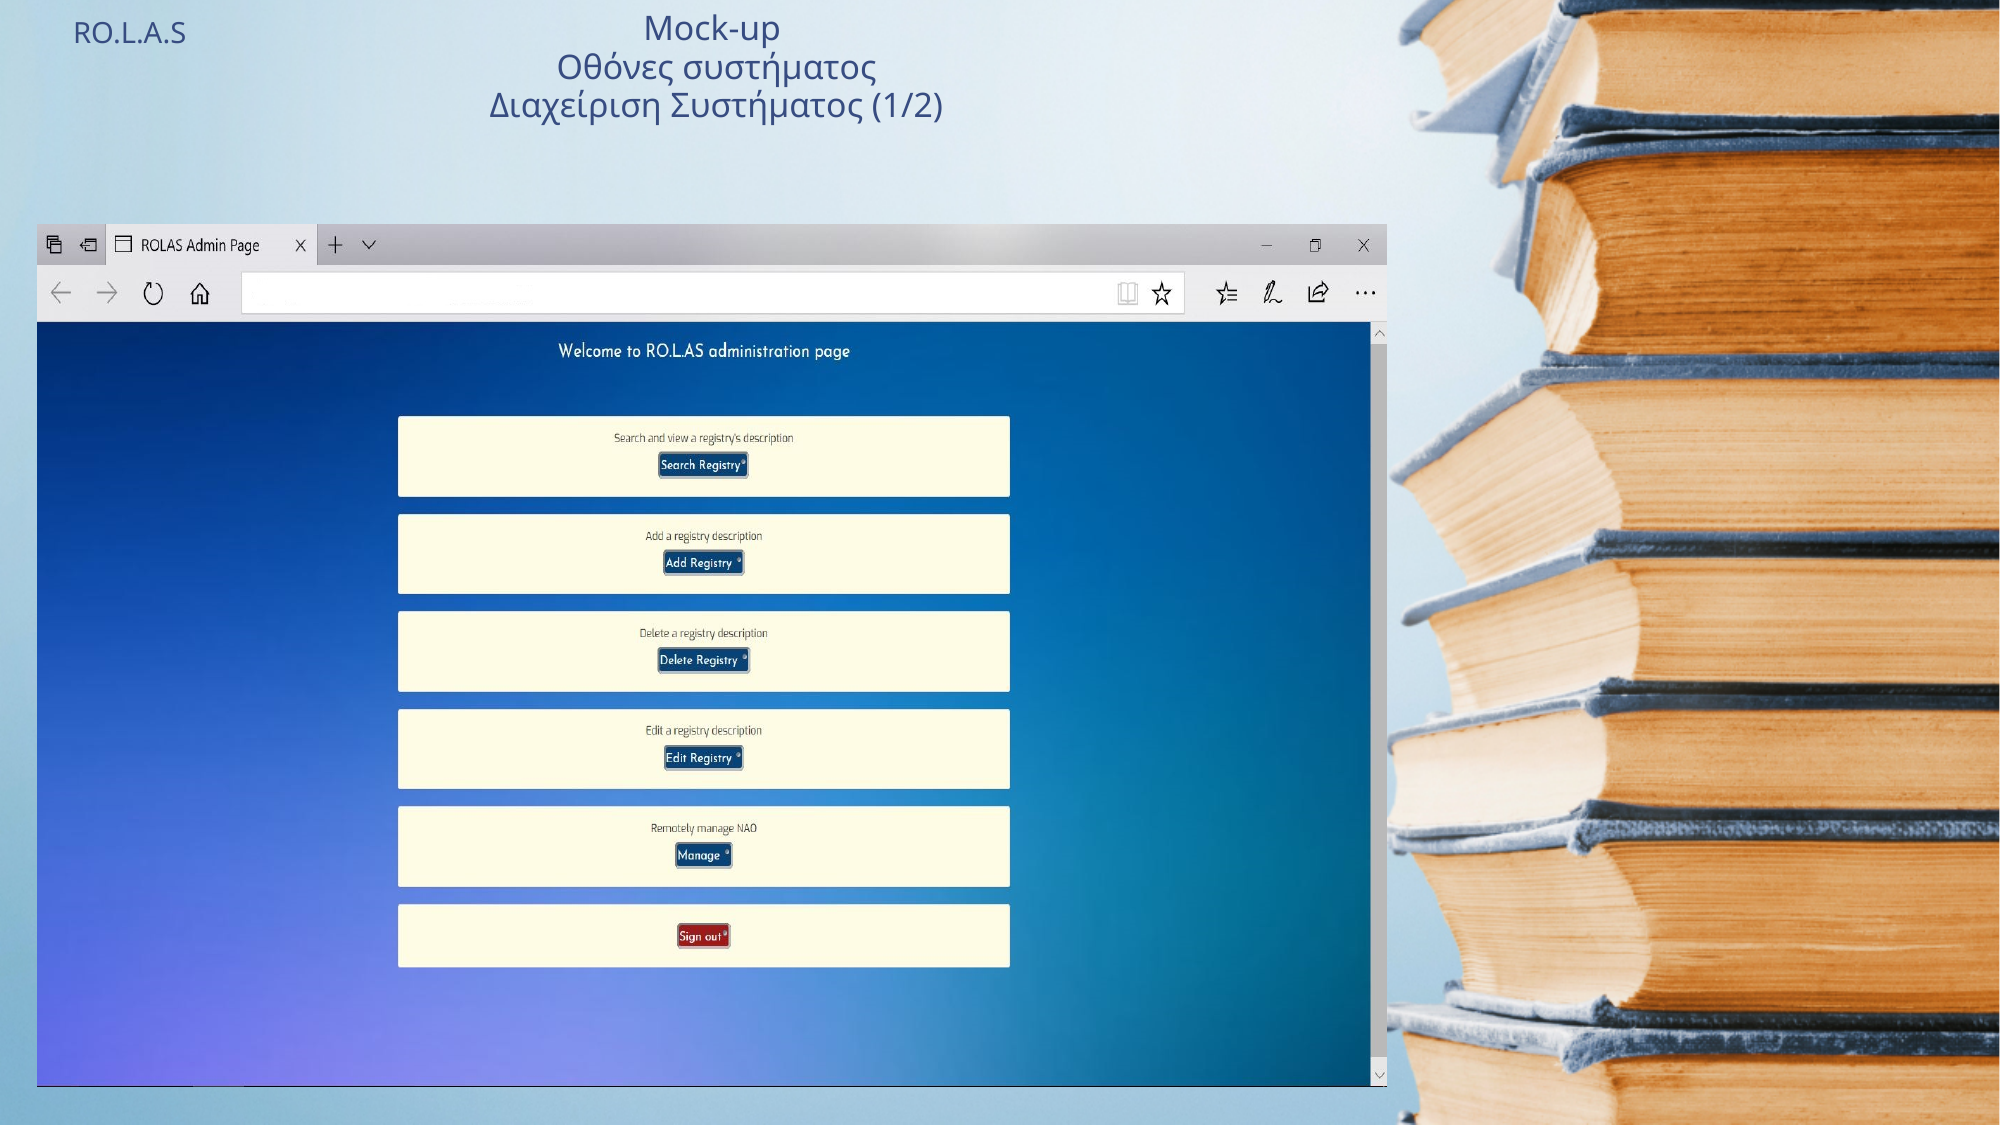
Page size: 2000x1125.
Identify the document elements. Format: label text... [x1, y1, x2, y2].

text_box RO.L.A.S [58, 7, 309, 57]
list Mock-up Οθόνες συστήματος Διαχείριση Συστήματος (1/2) [133, 0, 1300, 136]
picture [0, 0, 2000, 1125]
